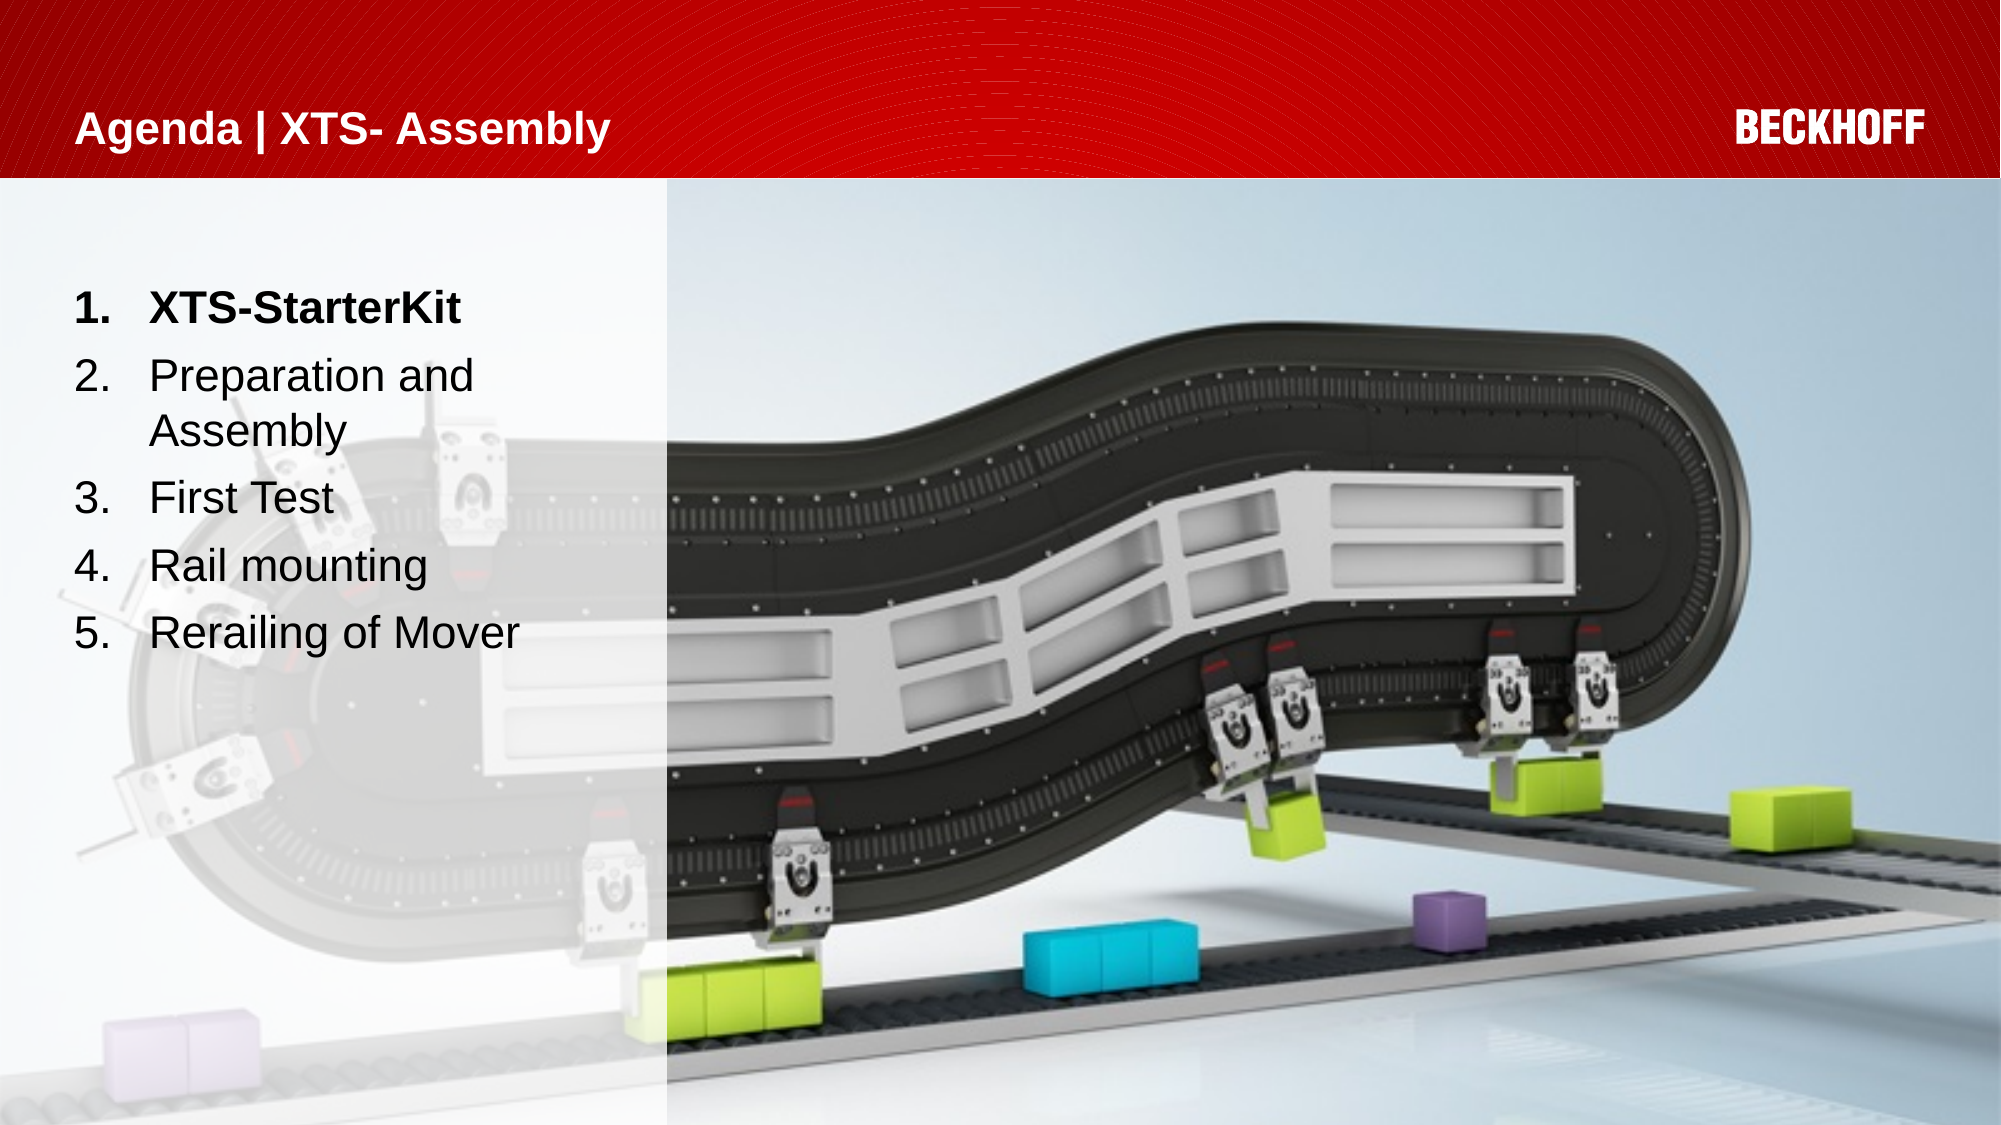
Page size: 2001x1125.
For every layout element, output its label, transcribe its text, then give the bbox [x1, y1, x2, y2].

picture [1727, 98, 1934, 155]
picture [0, 178, 2001, 1125]
title Agenda | XTS- Assembly [0, 73, 1663, 178]
